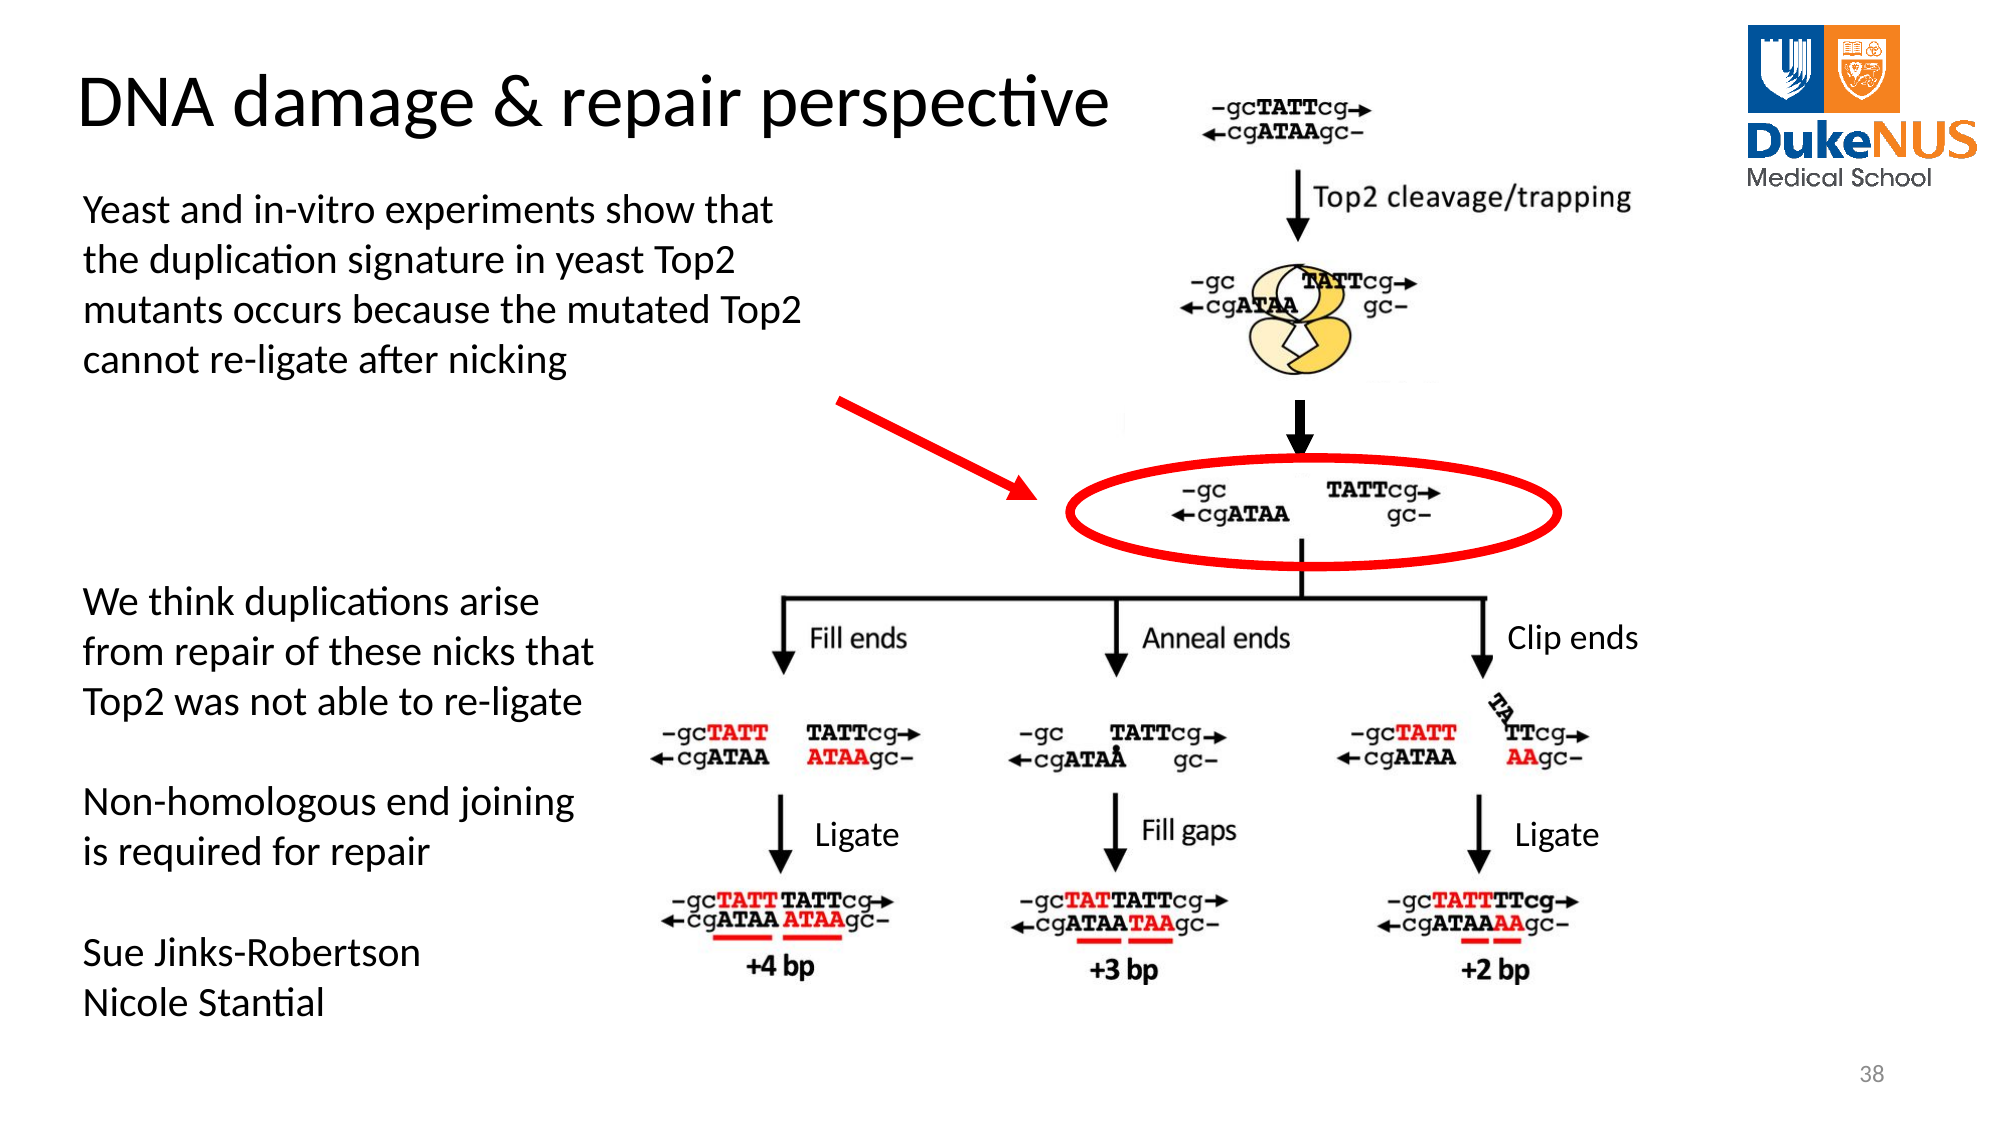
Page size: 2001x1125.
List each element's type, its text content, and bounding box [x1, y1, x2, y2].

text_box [67, 99, 1776, 1037]
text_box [837, 399, 1038, 501]
title DNA damage & repair perspective [62, 30, 1188, 109]
picture [1737, 12, 1978, 189]
slide_number 38 [1433, 1042, 1900, 1103]
